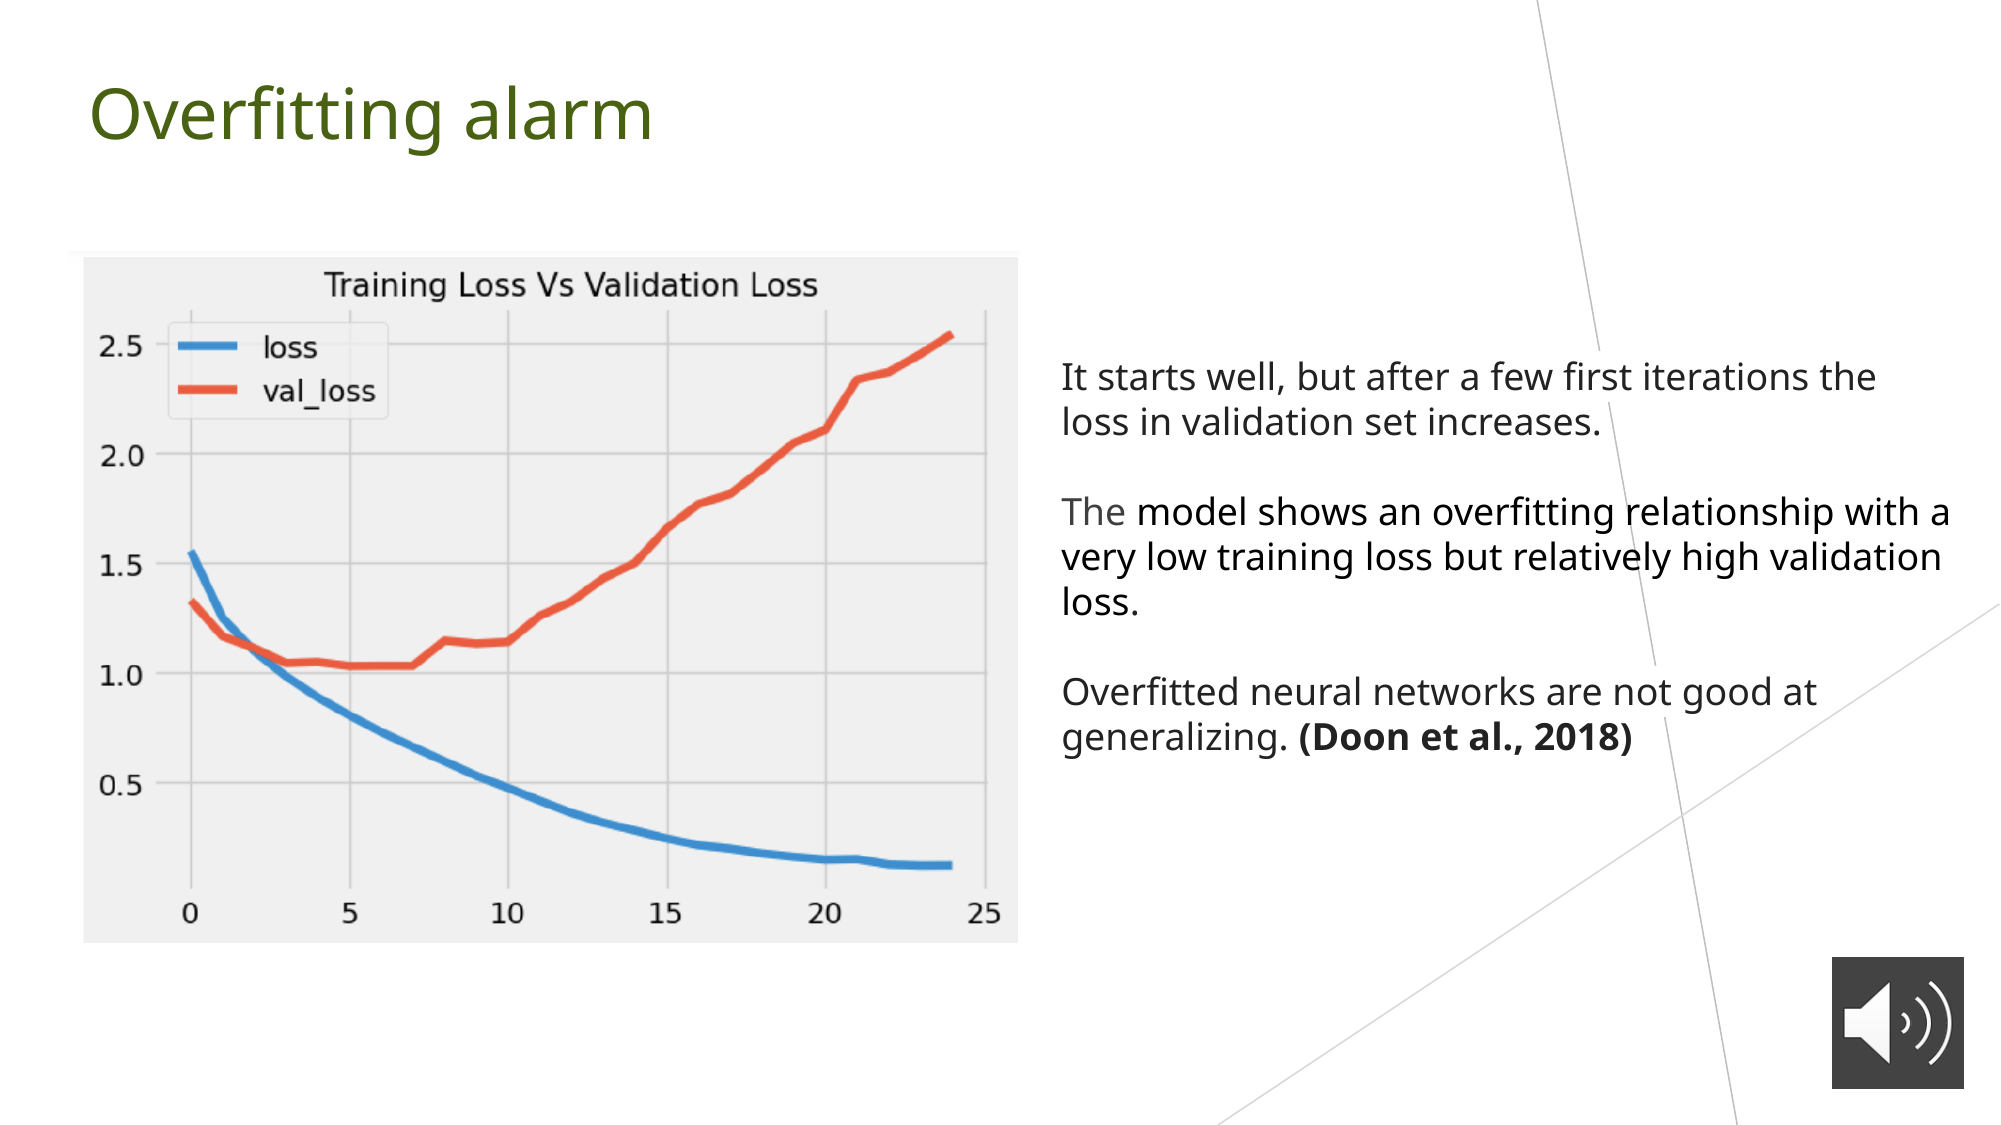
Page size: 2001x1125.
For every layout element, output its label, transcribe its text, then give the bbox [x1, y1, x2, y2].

picture [67, 251, 1021, 953]
picture [1830, 955, 1965, 1090]
list It starts well, but after a few first iterations the loss in validation set increases. The model shows an overfitting relationship with a very low training loss but relatively high validation loss. Overfitted neural networks are not good at generalizing. (Doon et al., 2018) [1041, 288, 1974, 837]
title Overfitting alarm [68, 49, 1932, 175]
slide_number 10 [1853, 1019, 1974, 1106]
